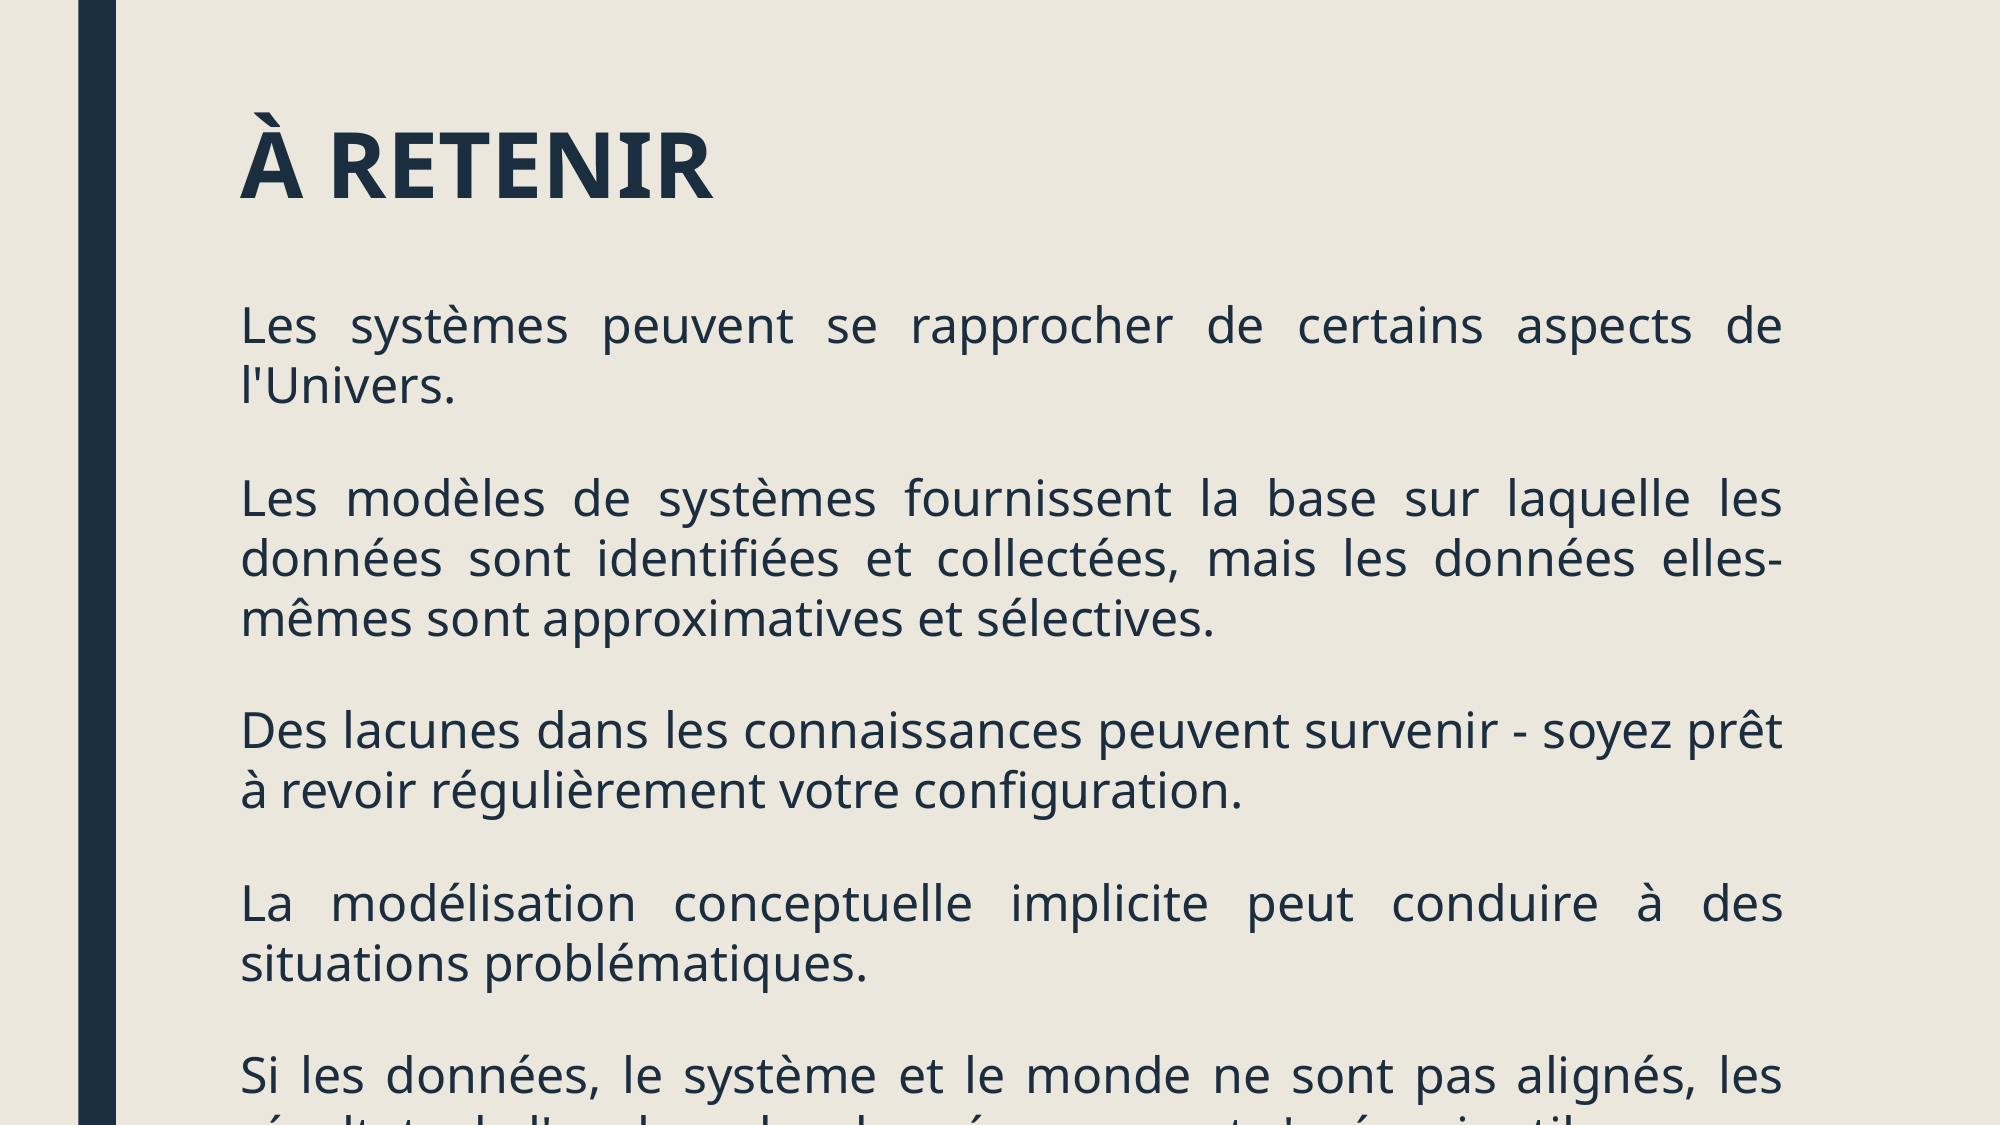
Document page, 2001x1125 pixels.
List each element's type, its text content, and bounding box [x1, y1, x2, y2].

list Les systèmes peuvent se rapprocher de certains aspects de l'Univers. Les modèles de systèmes fournissent la base sur laquelle les données sont identifiées et collectées, mais les données elles-mêmes sont approximatives et sélectives. Des lacunes dans les connaissances peuvent survenir - soyez prêt à revoir régulièrement votre configuration. La modélisation conceptuelle implicite peut conduire à des situations problématiques. Si les données, le système et le monde ne sont pas alignés, les résultats de l'analyse des données peuvent s'avérer inutiles. [225, 286, 1800, 981]
title À RETENIR [225, 112, 1800, 286]
